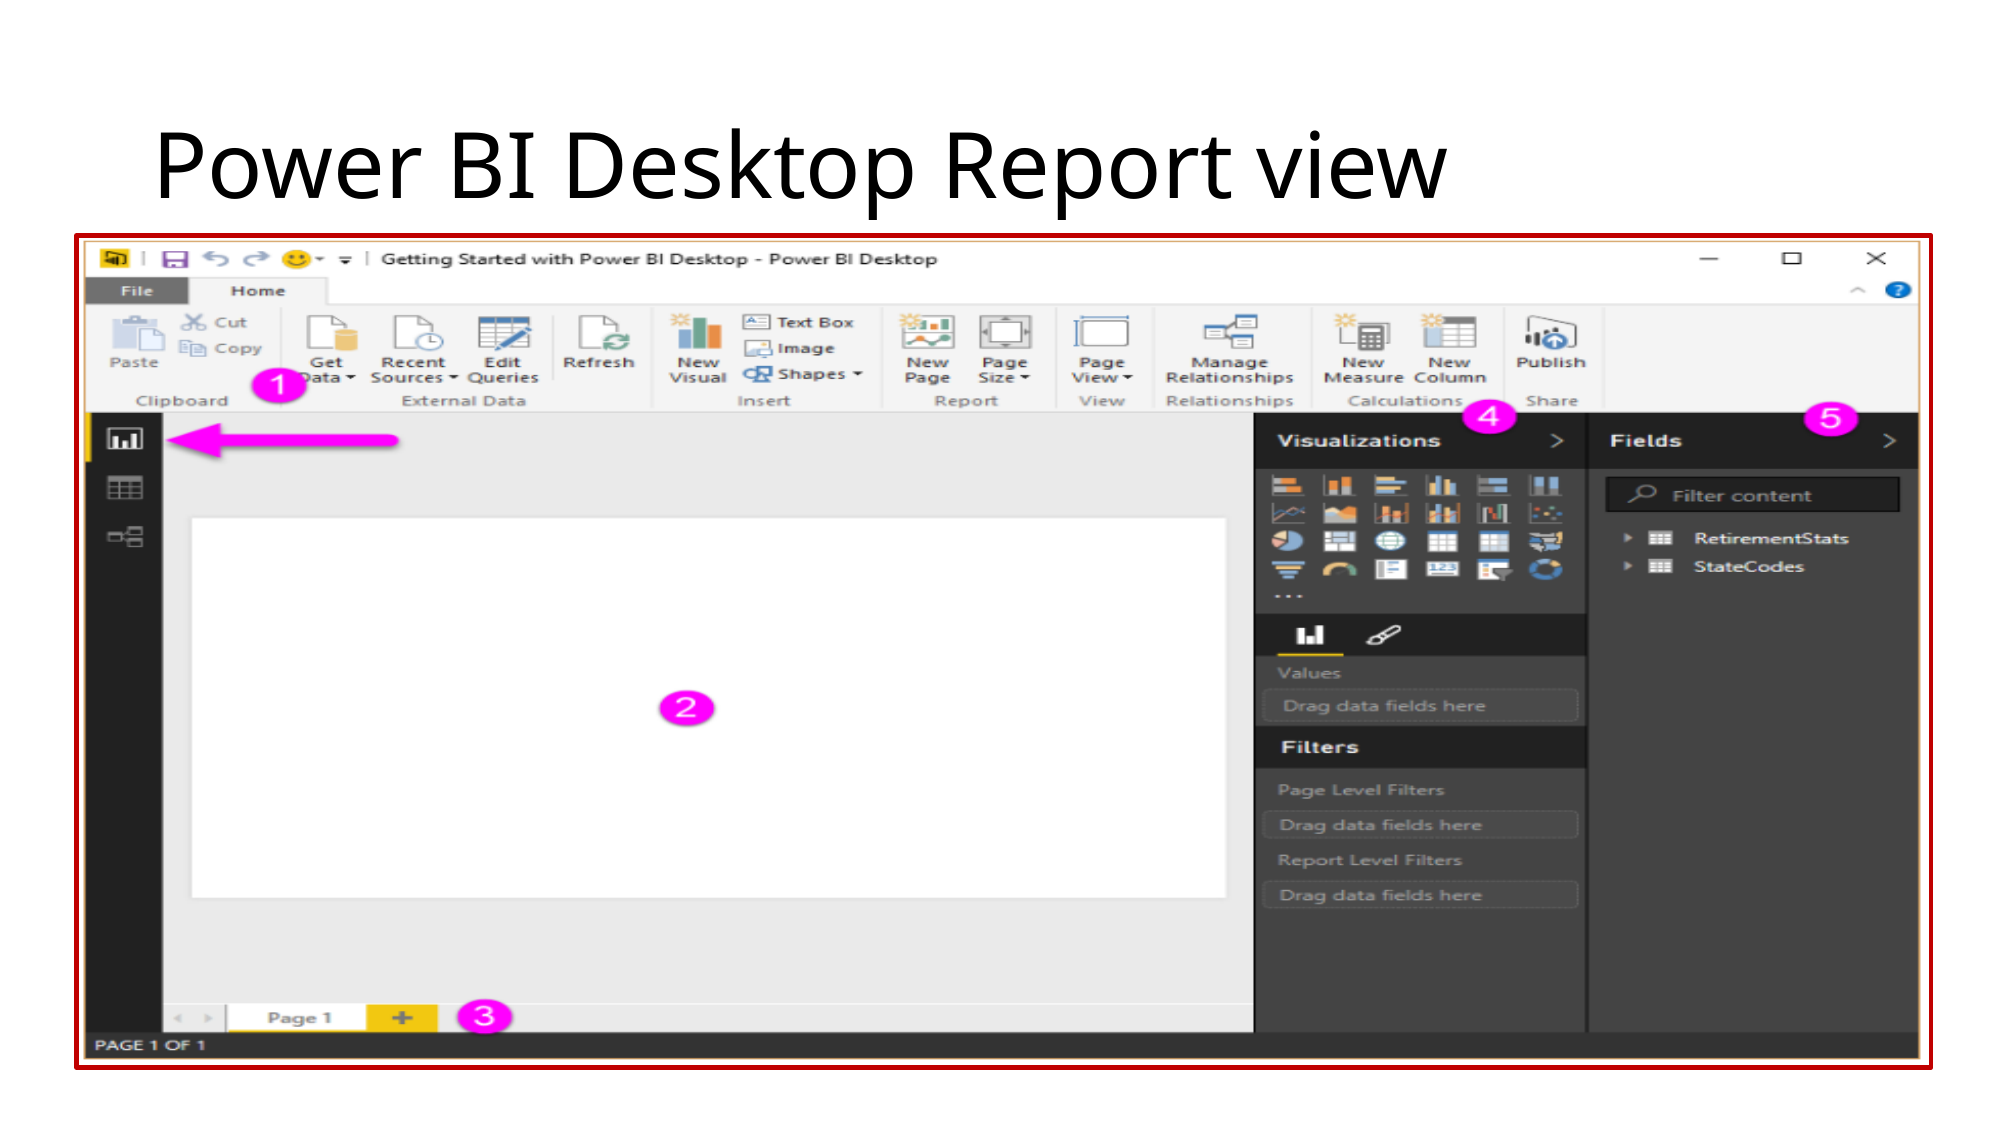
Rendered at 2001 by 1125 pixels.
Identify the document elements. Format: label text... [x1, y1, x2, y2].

title Power BI Desktop Report view [137, 59, 1863, 237]
picture [78, 237, 1929, 1066]
